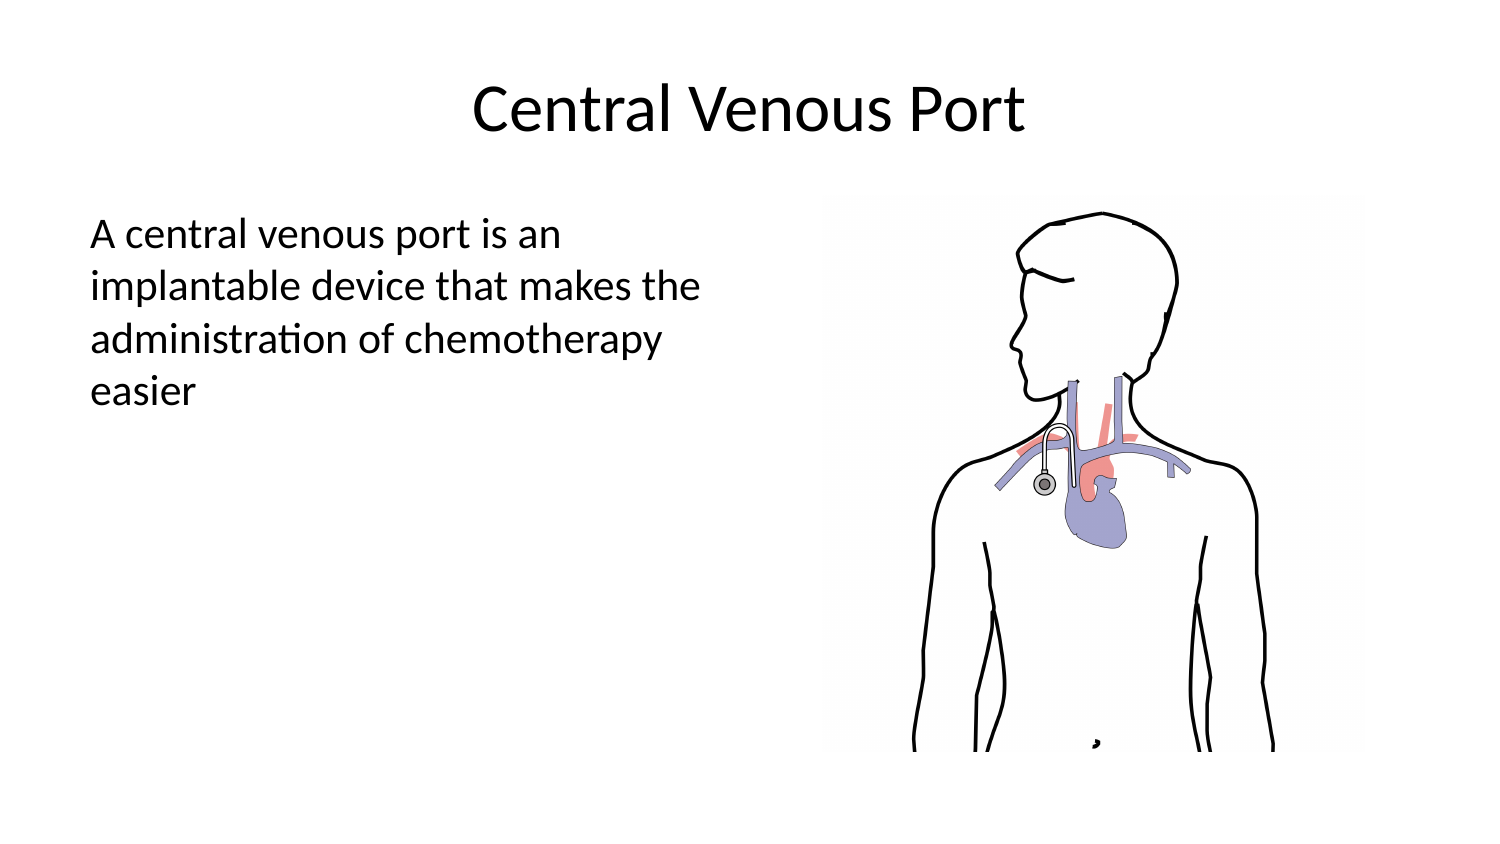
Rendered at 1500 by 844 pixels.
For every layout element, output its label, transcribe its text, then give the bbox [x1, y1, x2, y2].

title Central Venous Port [75, 33, 1425, 175]
list A central venous port is an implantable device that makes the administration of chemotherapy easier [75, 196, 738, 754]
picture [822, 195, 1365, 753]
